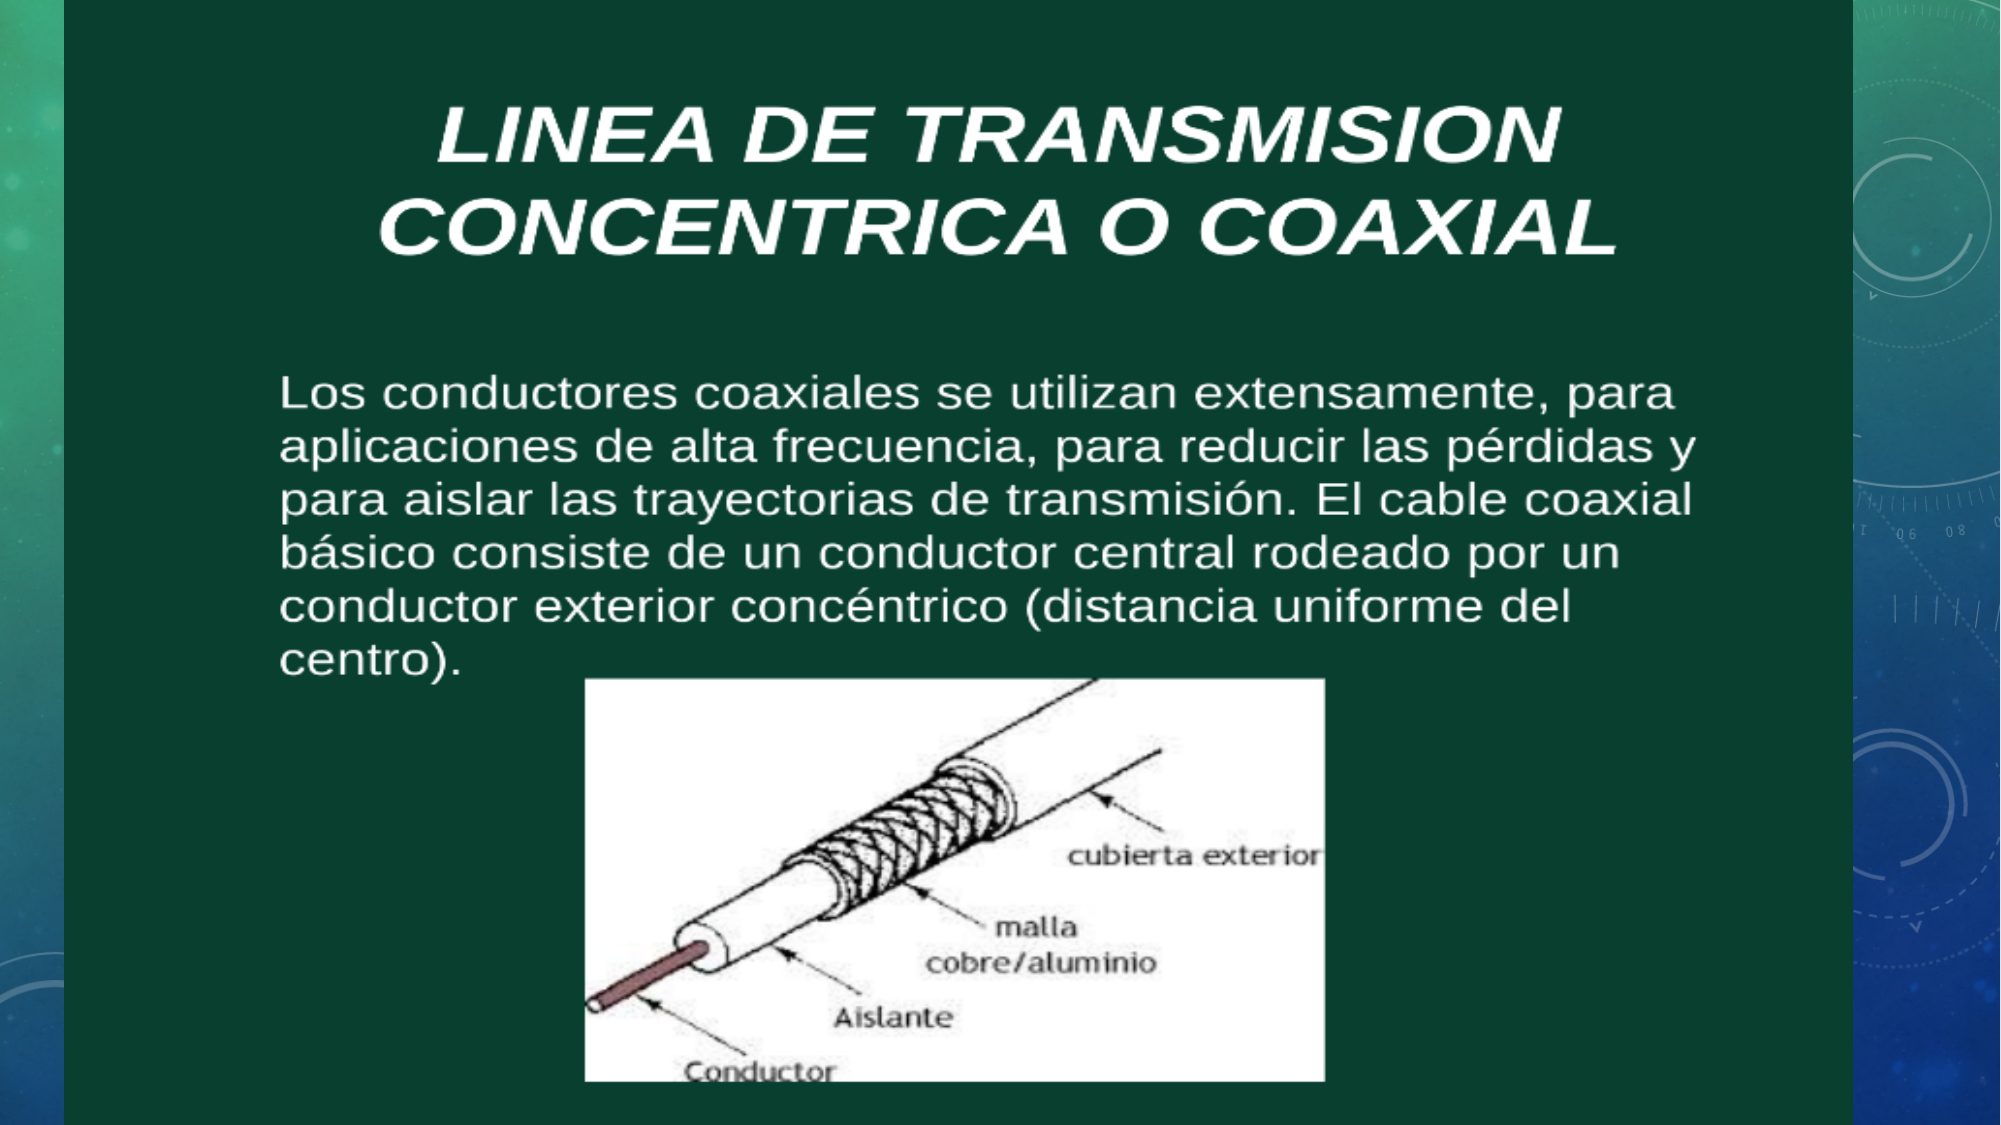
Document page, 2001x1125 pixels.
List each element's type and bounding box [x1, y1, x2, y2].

picture [1854, 0, 2001, 1125]
list [63, 0, 1854, 1125]
picture [0, 0, 63, 1125]
